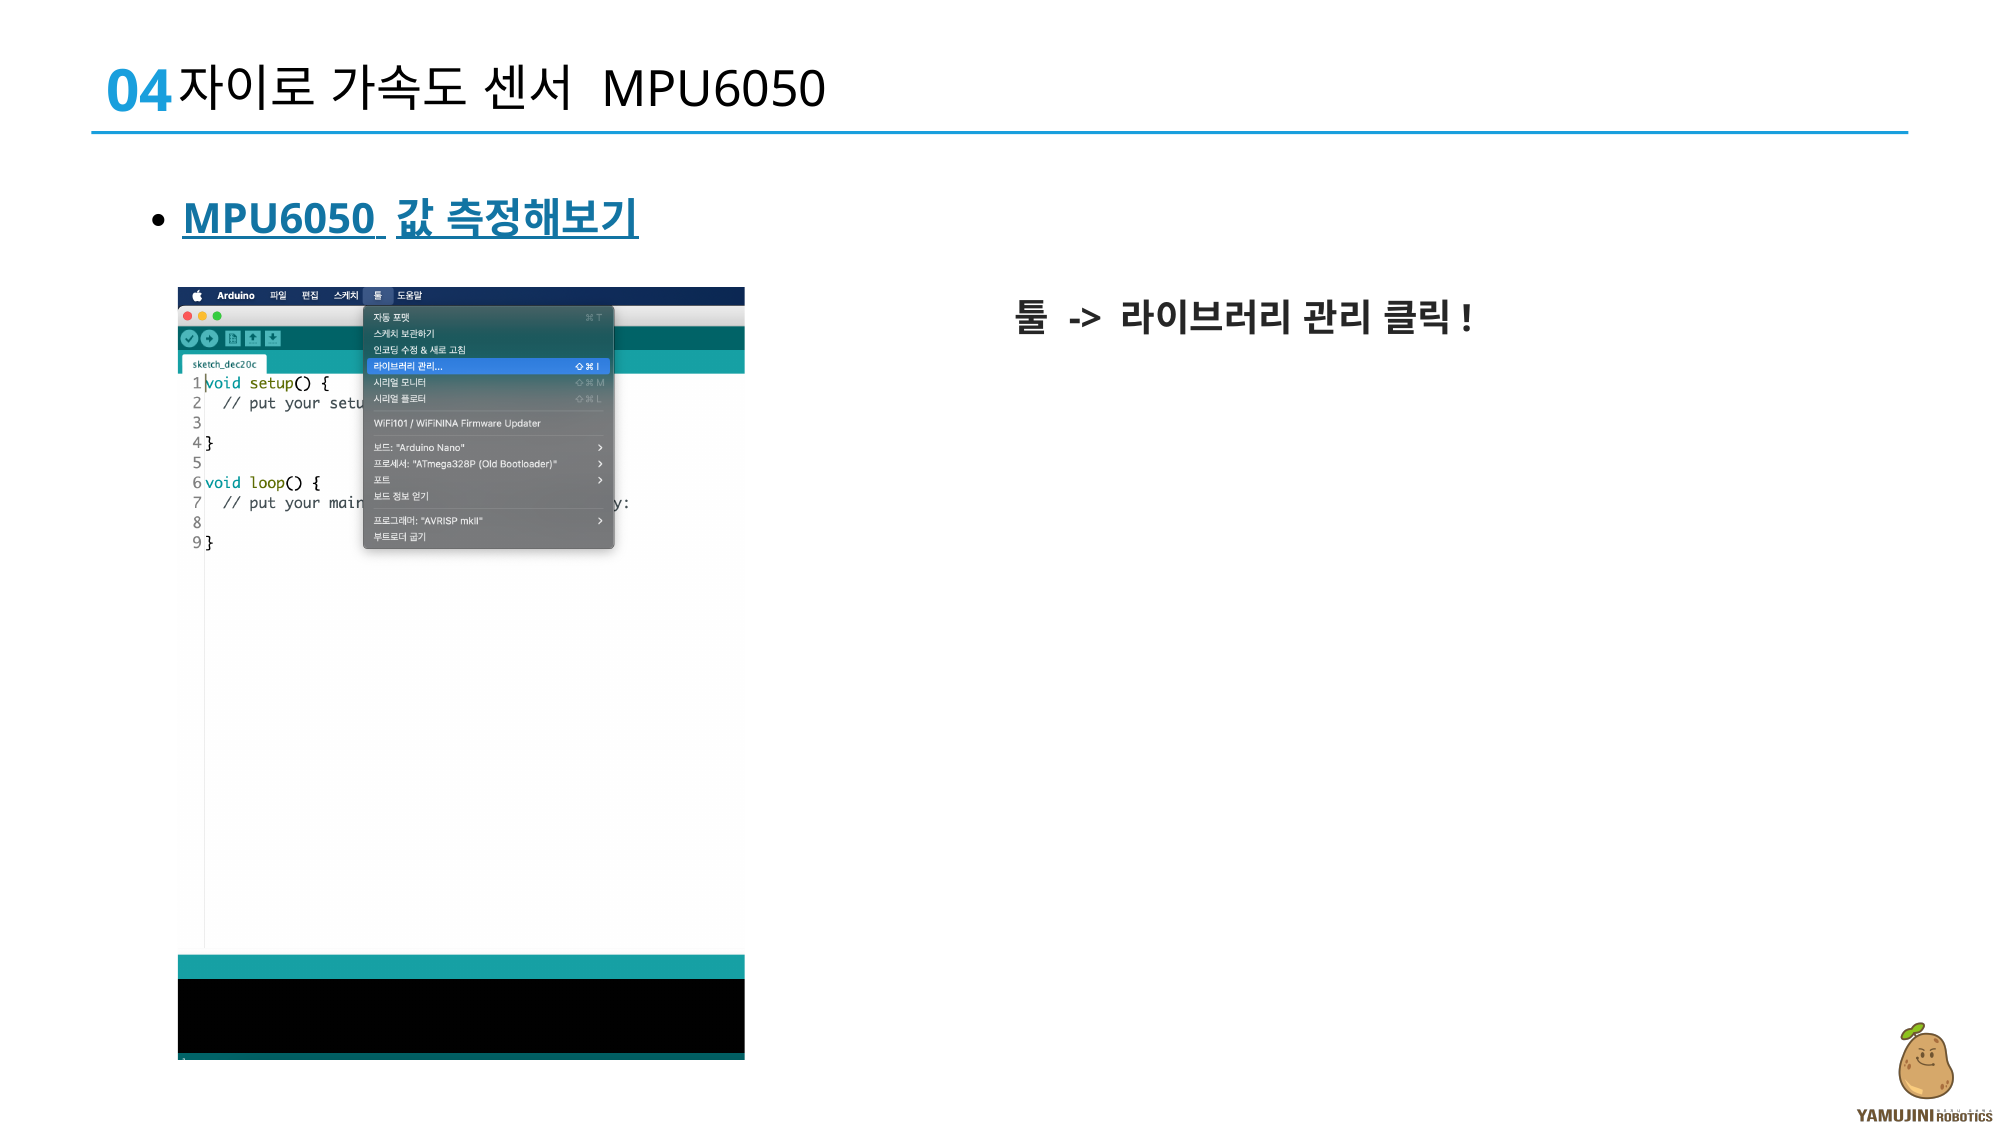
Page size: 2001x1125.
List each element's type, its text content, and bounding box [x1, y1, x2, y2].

text_box 자이로 가속도 센서 MPU6050 [164, 49, 842, 125]
picture [177, 287, 745, 1060]
text_box [90, 130, 1909, 135]
text_box 04 [91, 45, 188, 131]
text_box ∙ MPU6050 값 측정해보기 [130, 173, 1304, 249]
text_box 툴 -> 라이브러리 관리 클릭! [999, 287, 1701, 347]
